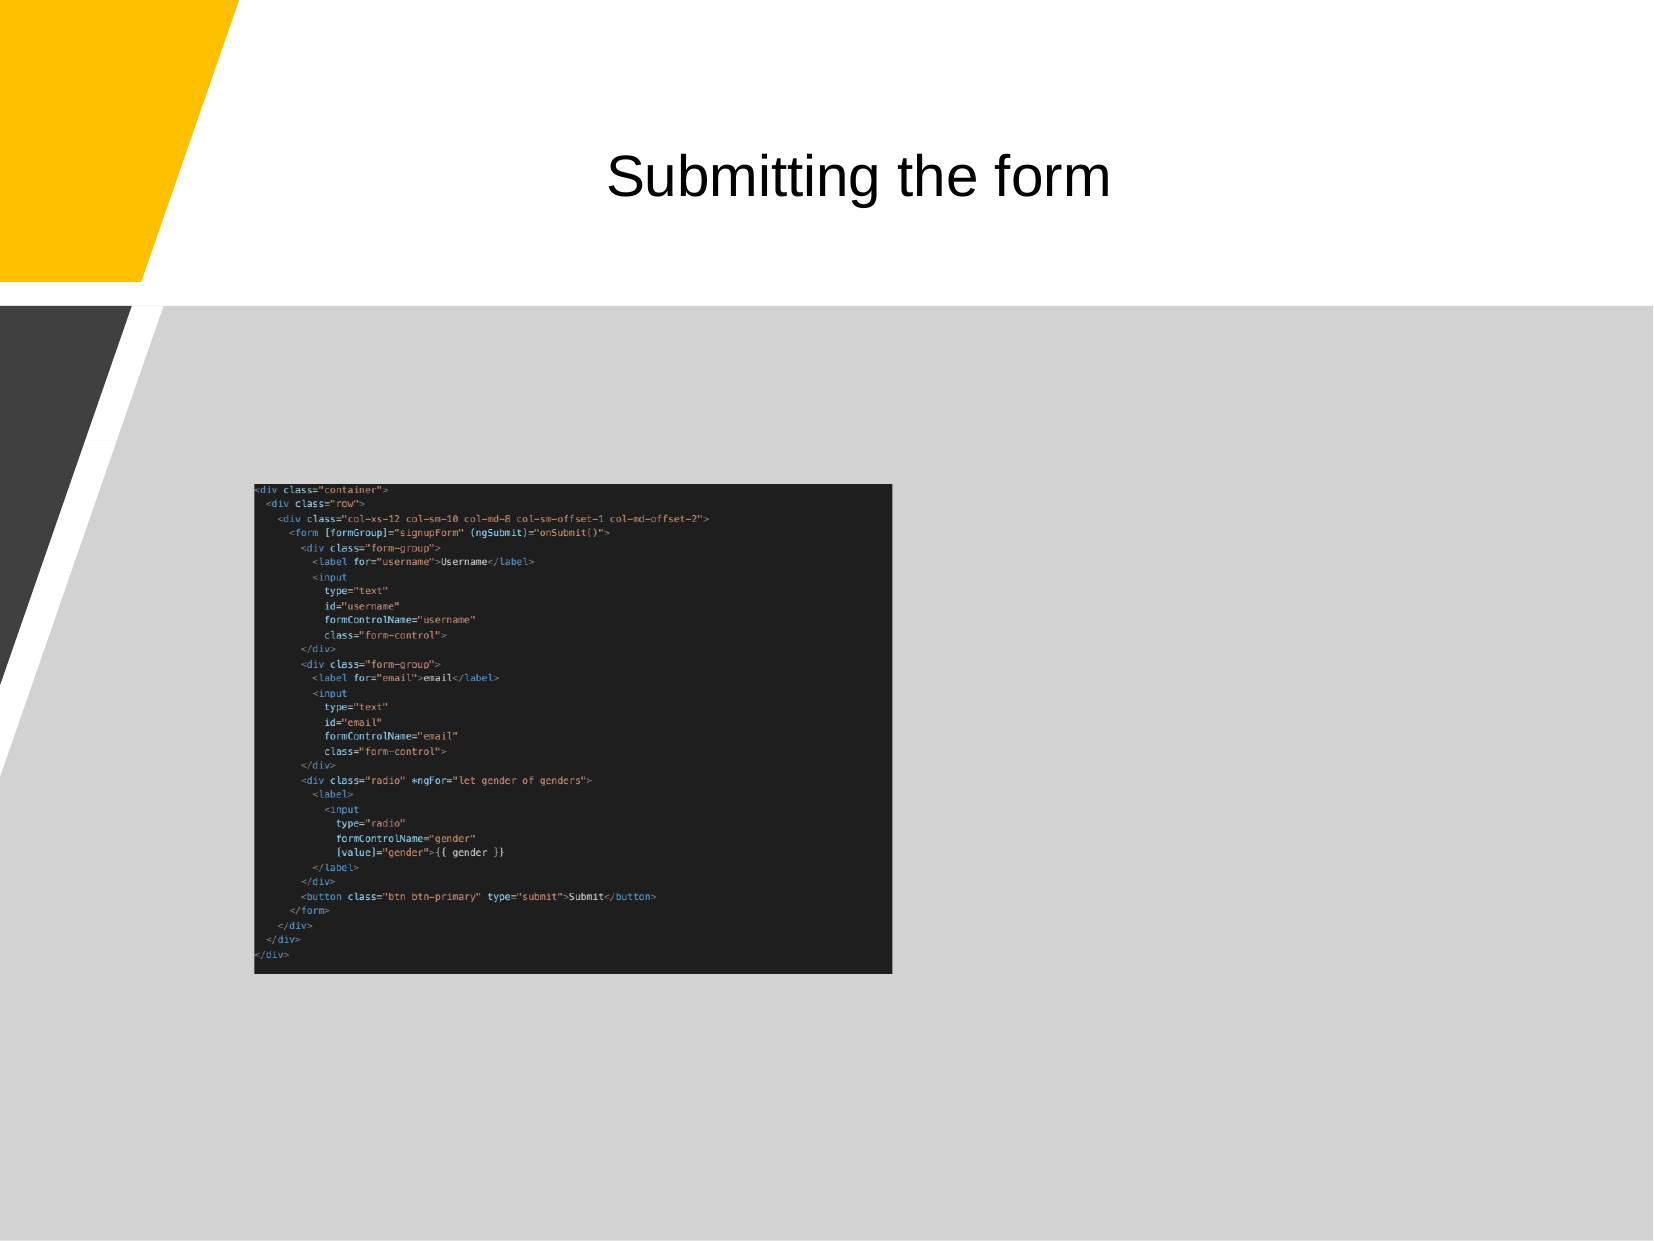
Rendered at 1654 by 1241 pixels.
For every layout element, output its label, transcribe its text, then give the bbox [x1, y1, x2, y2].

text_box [254, 480, 893, 989]
text_box [0, 0, 241, 283]
title Submitting the form [224, 66, 1495, 282]
text_box [0, 304, 134, 686]
text_box [0, 304, 1654, 1241]
